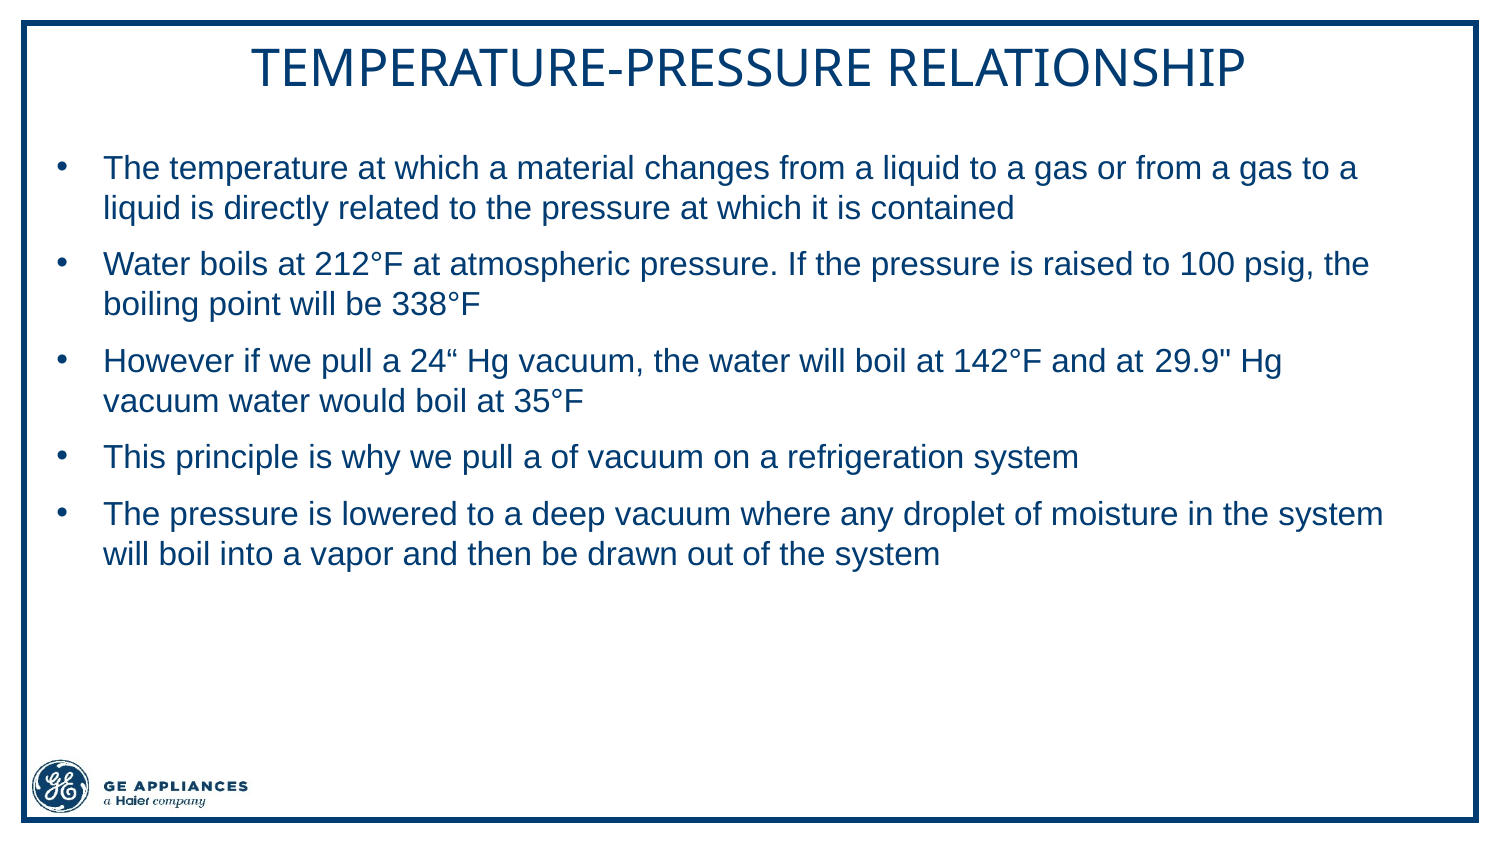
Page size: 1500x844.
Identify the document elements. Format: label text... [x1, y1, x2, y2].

picture [28, 756, 252, 817]
list The temperature at which a material changes from a liquid to a gas or from a gas to a liquid is directly related to the pressure at which it is contained Water boils at 212°F at atmospheric pressure. If the pressure is raised to 100 psig, the boiling point will be 338°F However if we pull a 24“ Hg vacuum, the water will boil at 142°F and at 29.9" Hg vacuum water would boil at 35°F This principle is why we pull a of vacuum on a refrigeration system The pressure is lowered to a deep vacuum where any droplet of moisture in the system will boil into a vapor and then be drawn out of the system [41, 138, 1406, 640]
title Temperature-pressure relationship [41, 26, 1459, 153]
